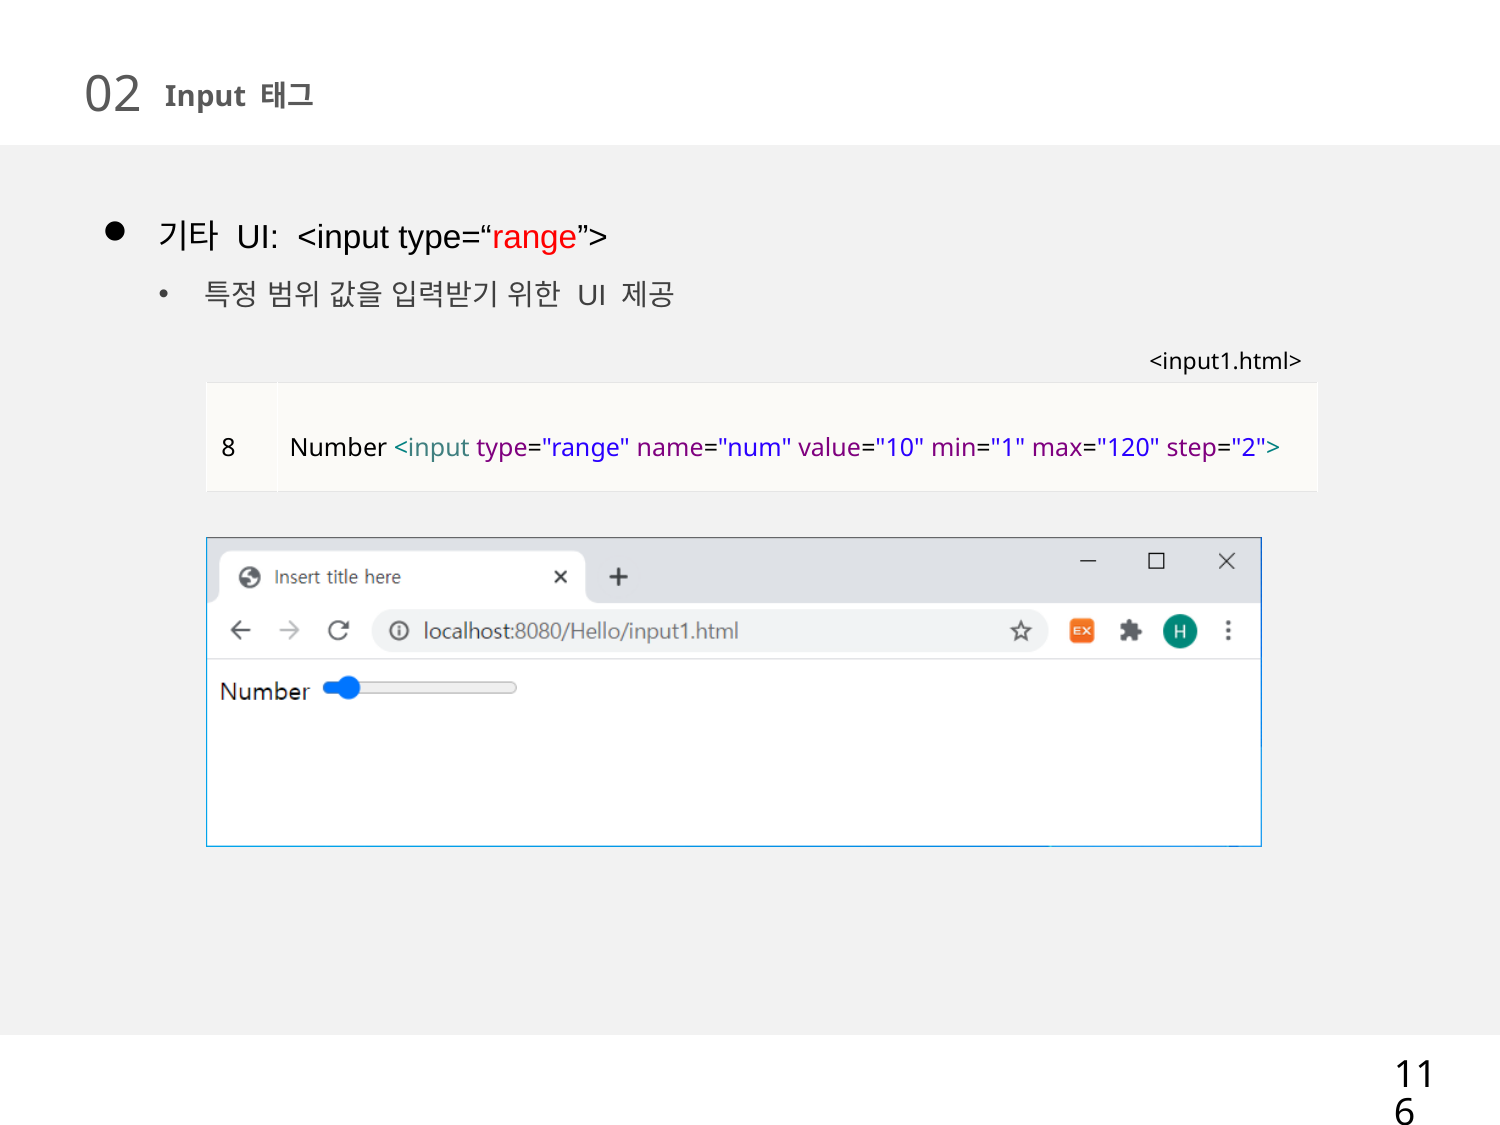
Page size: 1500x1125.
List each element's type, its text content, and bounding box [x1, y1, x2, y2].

picture [208, 537, 1263, 847]
text_box <input1.html> [1134, 339, 1318, 382]
table_header 8 [207, 383, 277, 491]
slide_number 116 [1379, 1043, 1468, 1103]
table_header Number <input type="range" name="num" value="10" min="1" max="120" step="2"> [278, 383, 1317, 491]
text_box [64, 54, 328, 131]
text_box 기타 UI: <input type=“range”> 특정 범위 값을 입력받기 위한 UI 제공 [77, 208, 1412, 409]
